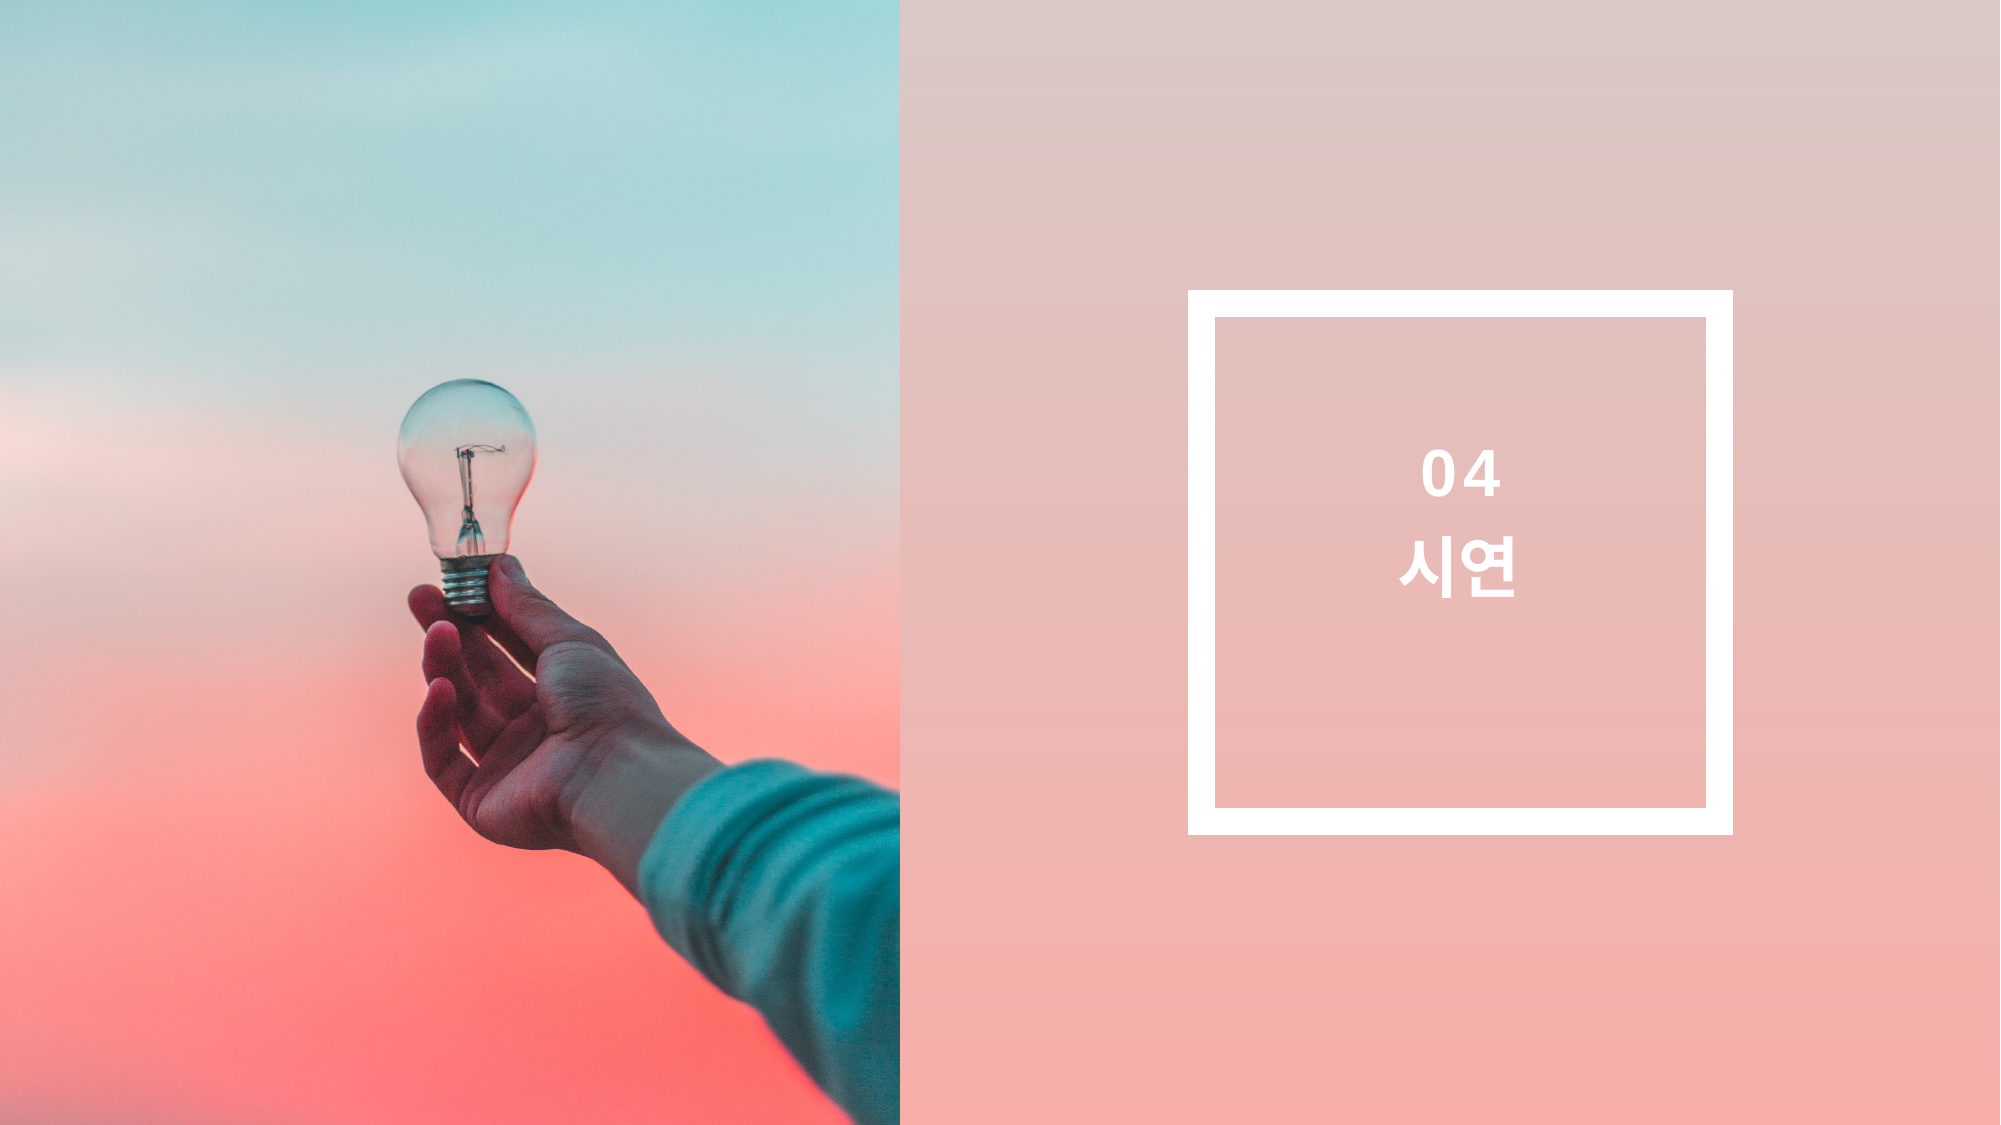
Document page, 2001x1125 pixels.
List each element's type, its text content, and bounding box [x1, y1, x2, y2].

picture [0, 0, 900, 1125]
text_box 시연 [1382, 517, 1536, 613]
text_box 04 [1400, 422, 1521, 517]
text_box [1200, 302, 1721, 823]
